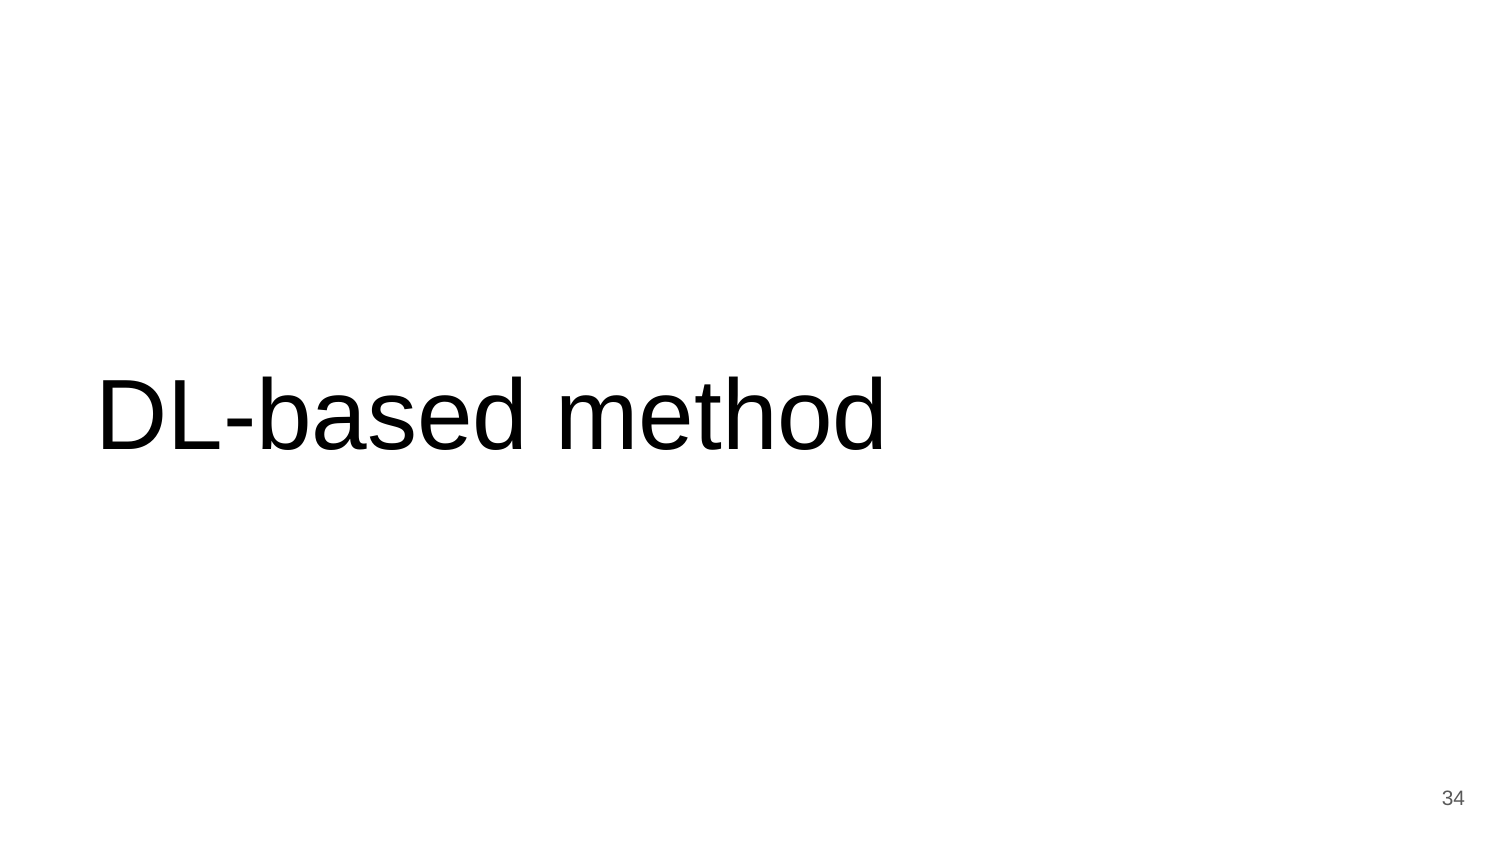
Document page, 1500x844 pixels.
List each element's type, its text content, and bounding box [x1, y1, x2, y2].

slide_number ‹#› [1389, 764, 1480, 830]
title DL-based method [80, 73, 1244, 745]
